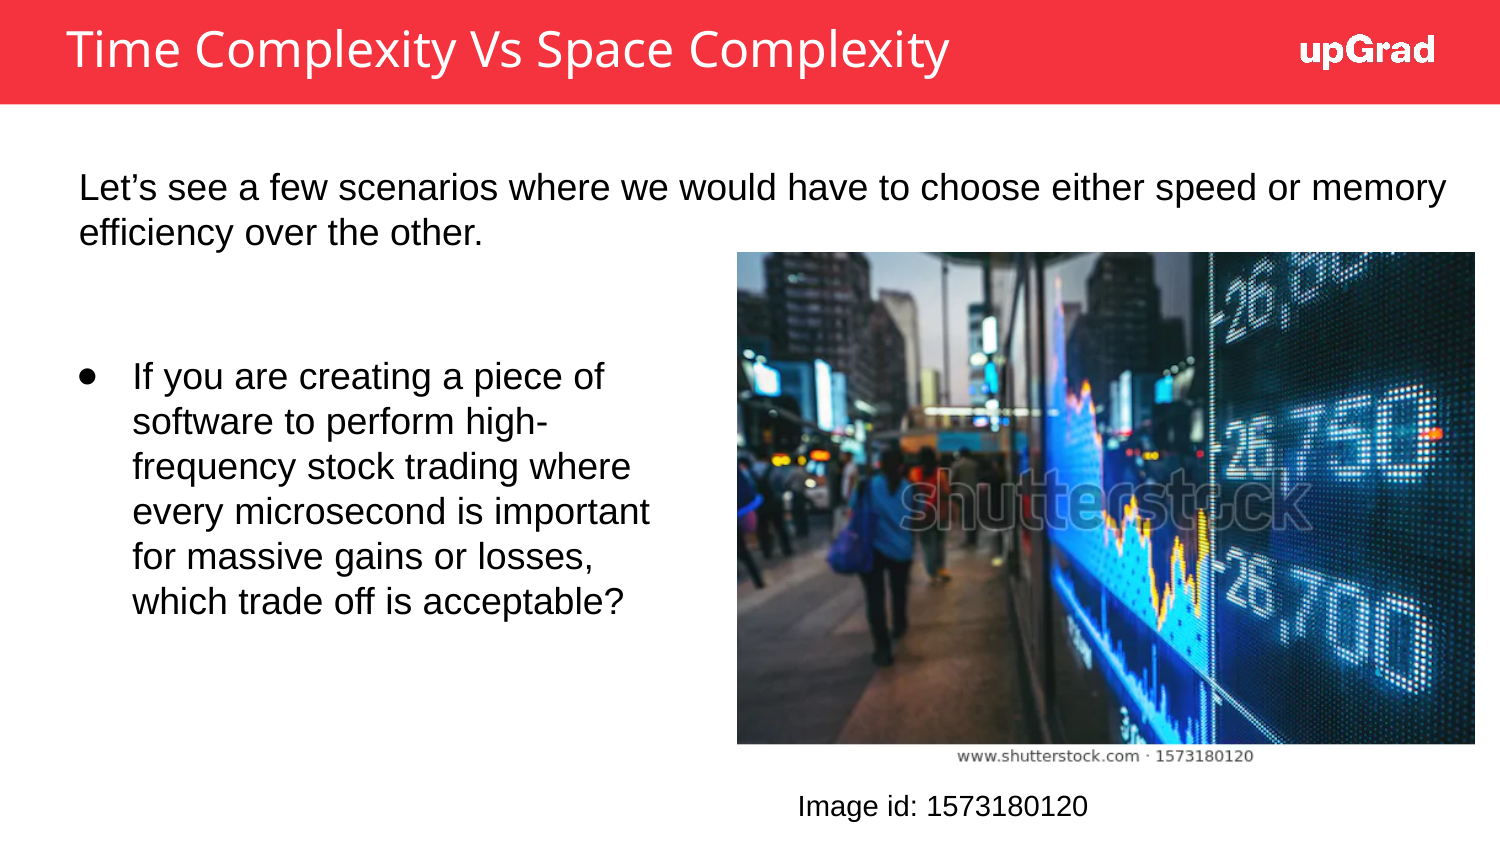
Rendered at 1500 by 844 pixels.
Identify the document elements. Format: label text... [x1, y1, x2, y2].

text_box If you are creating a piece of software to perform high-frequency stock trading where every microsecond is important for massive gains or losses, which trade off is acceptable? [42, 336, 688, 597]
text_box [0, 0, 1500, 105]
text_box Time Complexity Vs Space Complexity [63, 15, 1203, 80]
text_box Image id: 1573180120 [782, 778, 1366, 844]
picture [737, 252, 1476, 769]
text_box [1300, 34, 1434, 70]
text_box Let’s see a few scenarios where we would have to choose either speed or memory efficiency over the other. [63, 147, 1475, 286]
